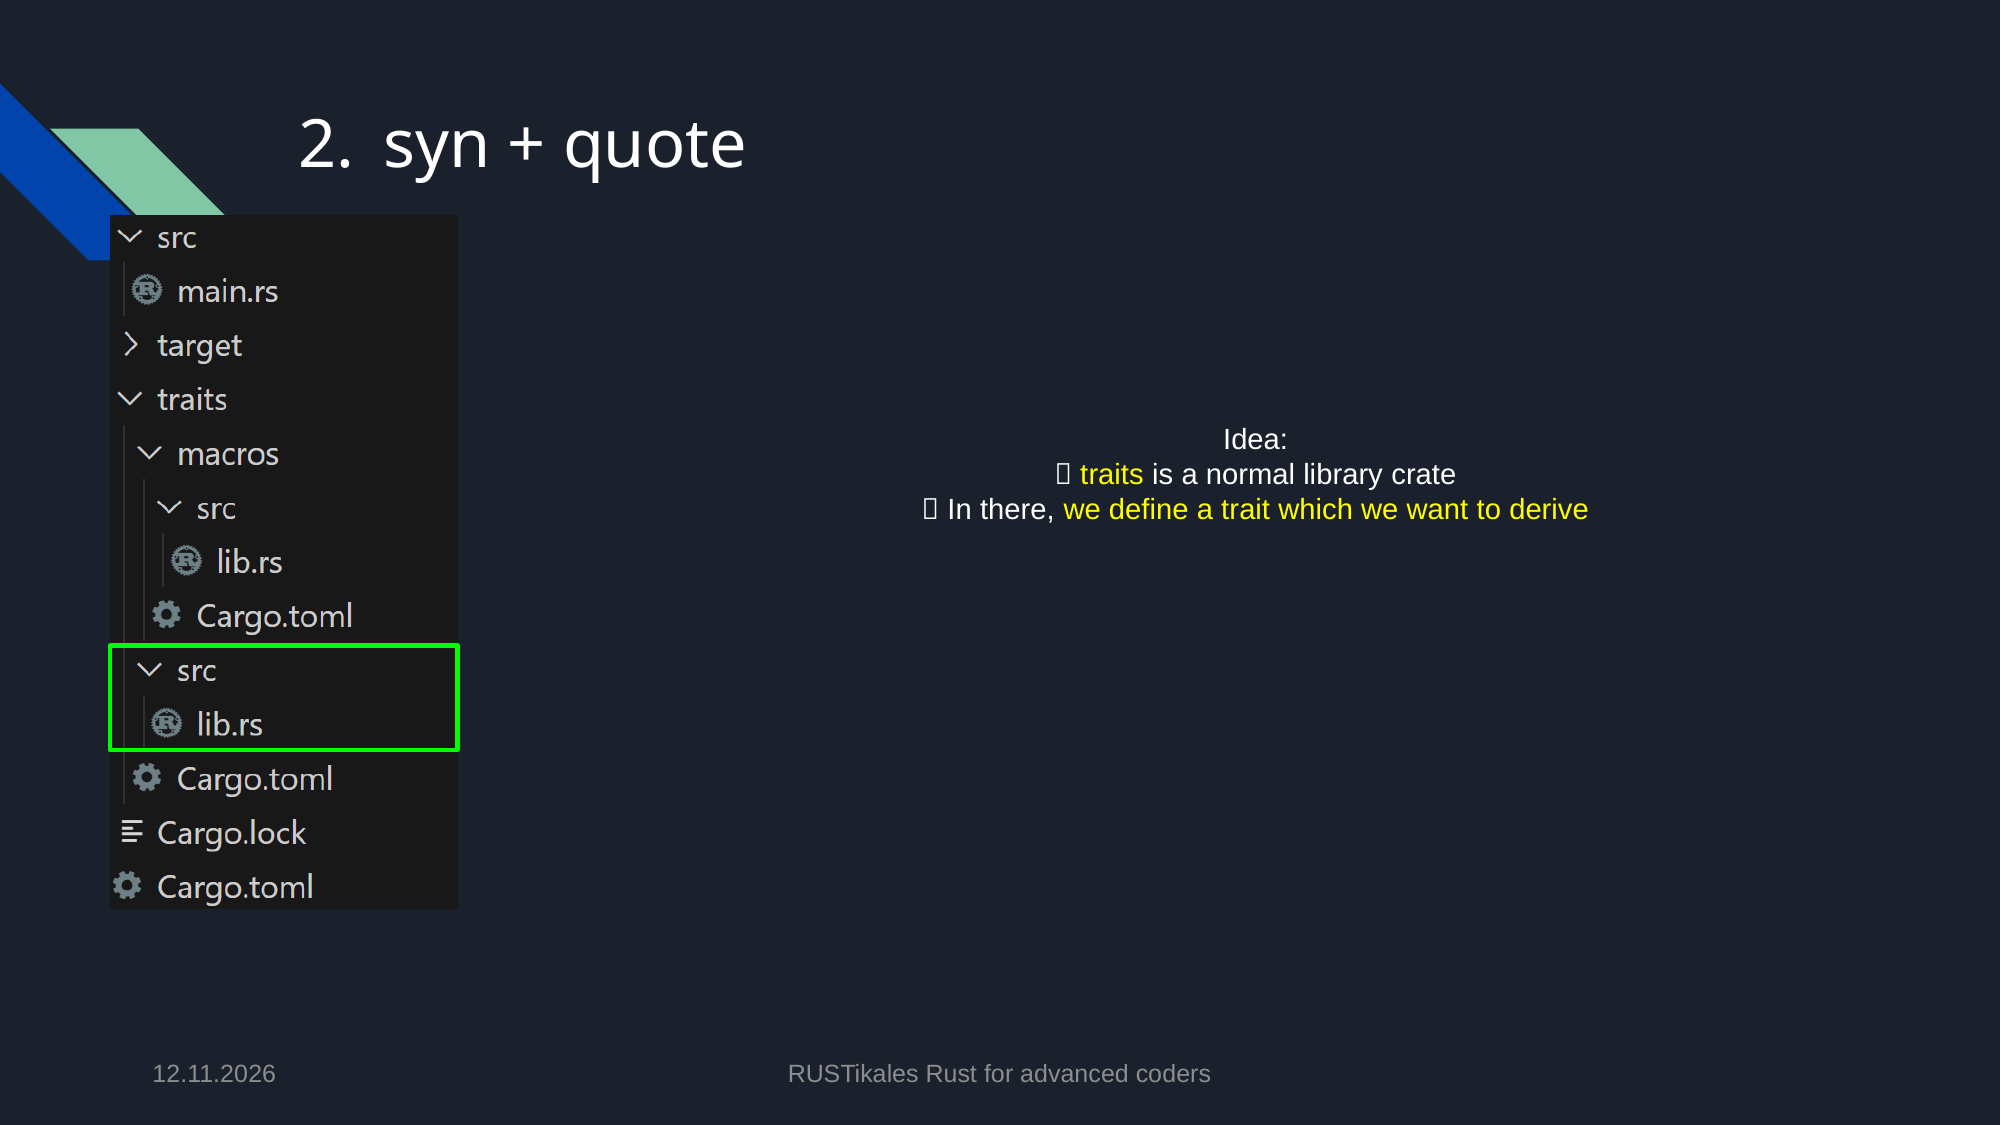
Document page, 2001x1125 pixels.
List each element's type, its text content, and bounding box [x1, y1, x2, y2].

picture [109, 215, 458, 910]
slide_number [137, 1042, 588, 1103]
footer RUSTikales Rust for advanced coders [662, 1042, 1338, 1103]
title syn + quote [283, 86, 1824, 287]
text_box Idea:  traits is a normal library crate  In there, we define a trait which we want to derive [906, 412, 1605, 533]
